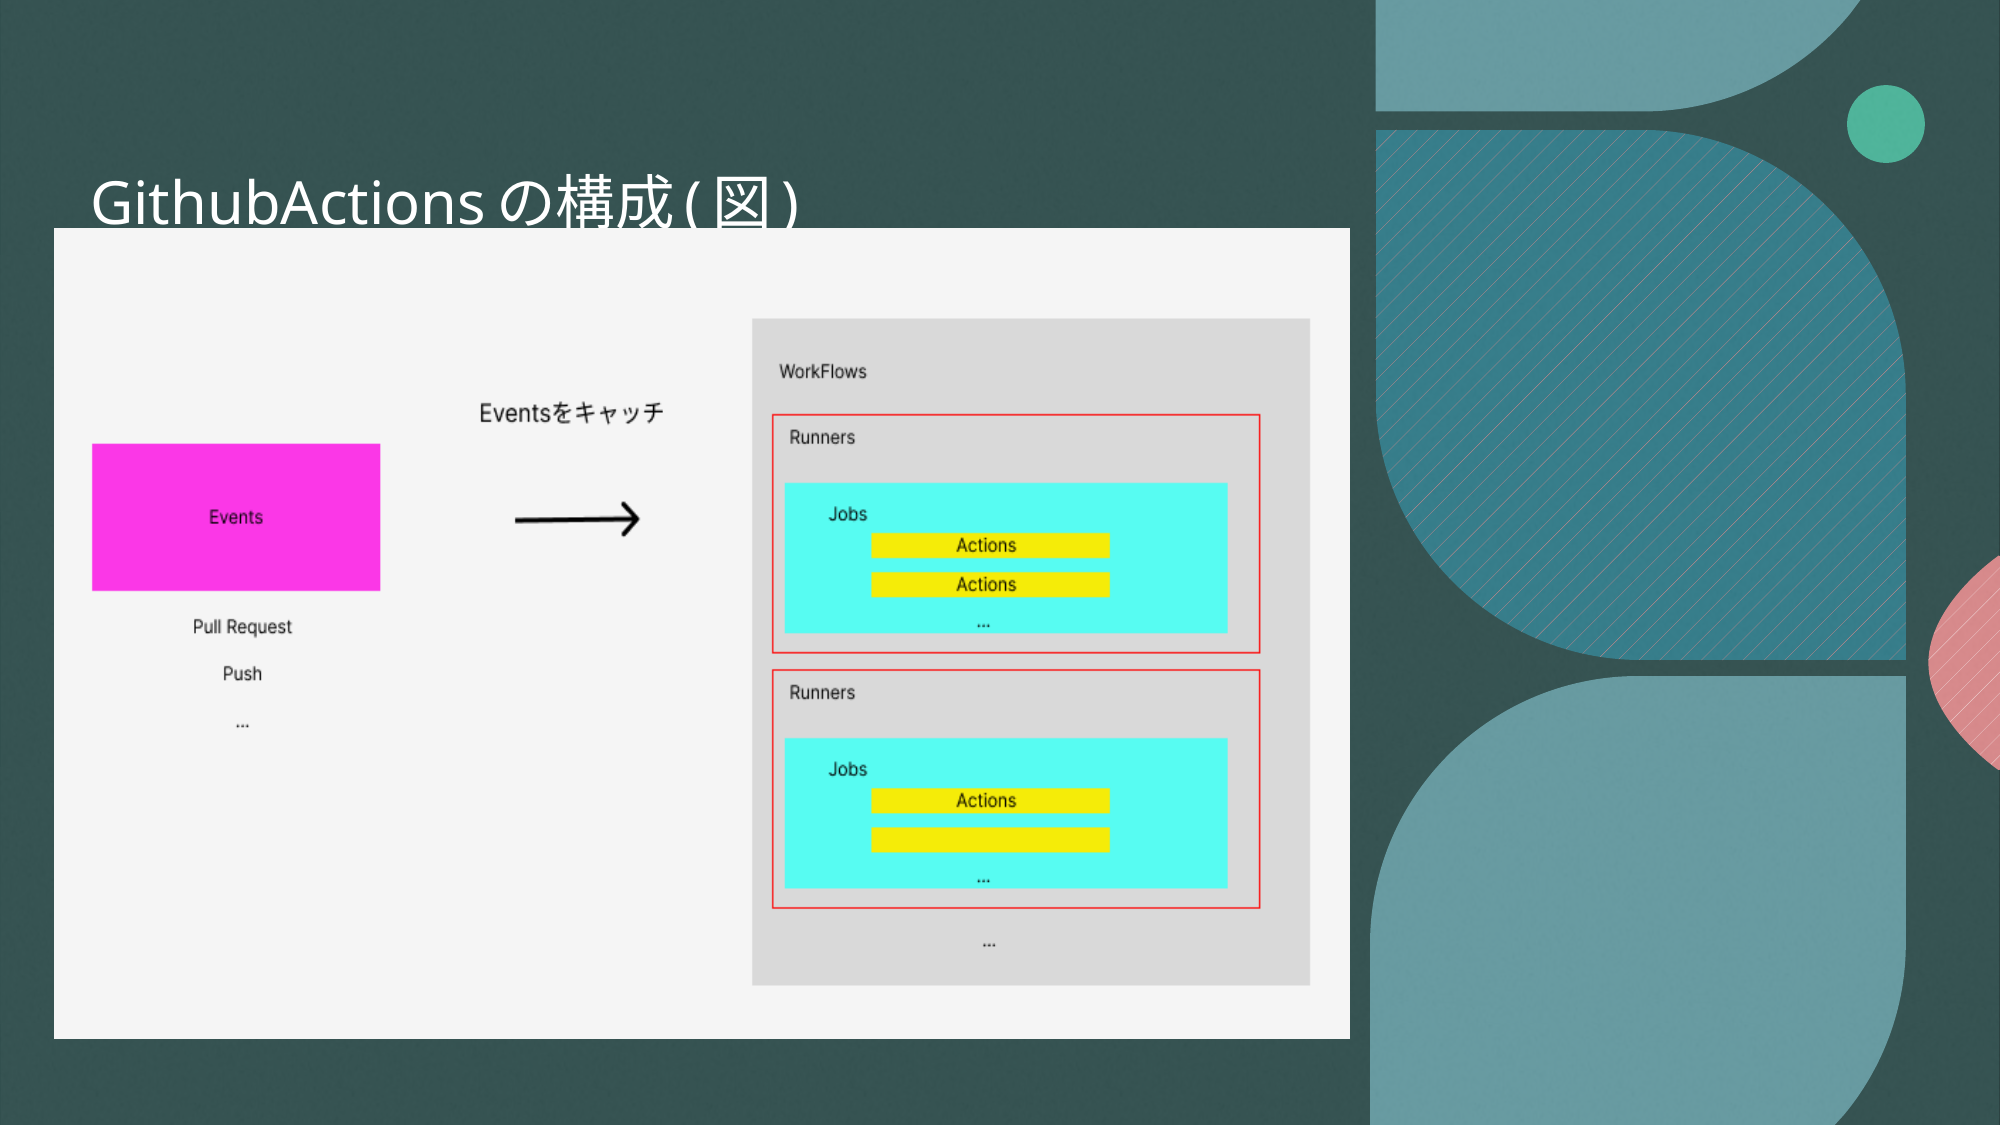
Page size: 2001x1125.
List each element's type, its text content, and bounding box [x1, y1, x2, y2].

picture [54, 228, 1350, 1039]
title GithubActionsの構成(図) [75, 163, 1336, 228]
